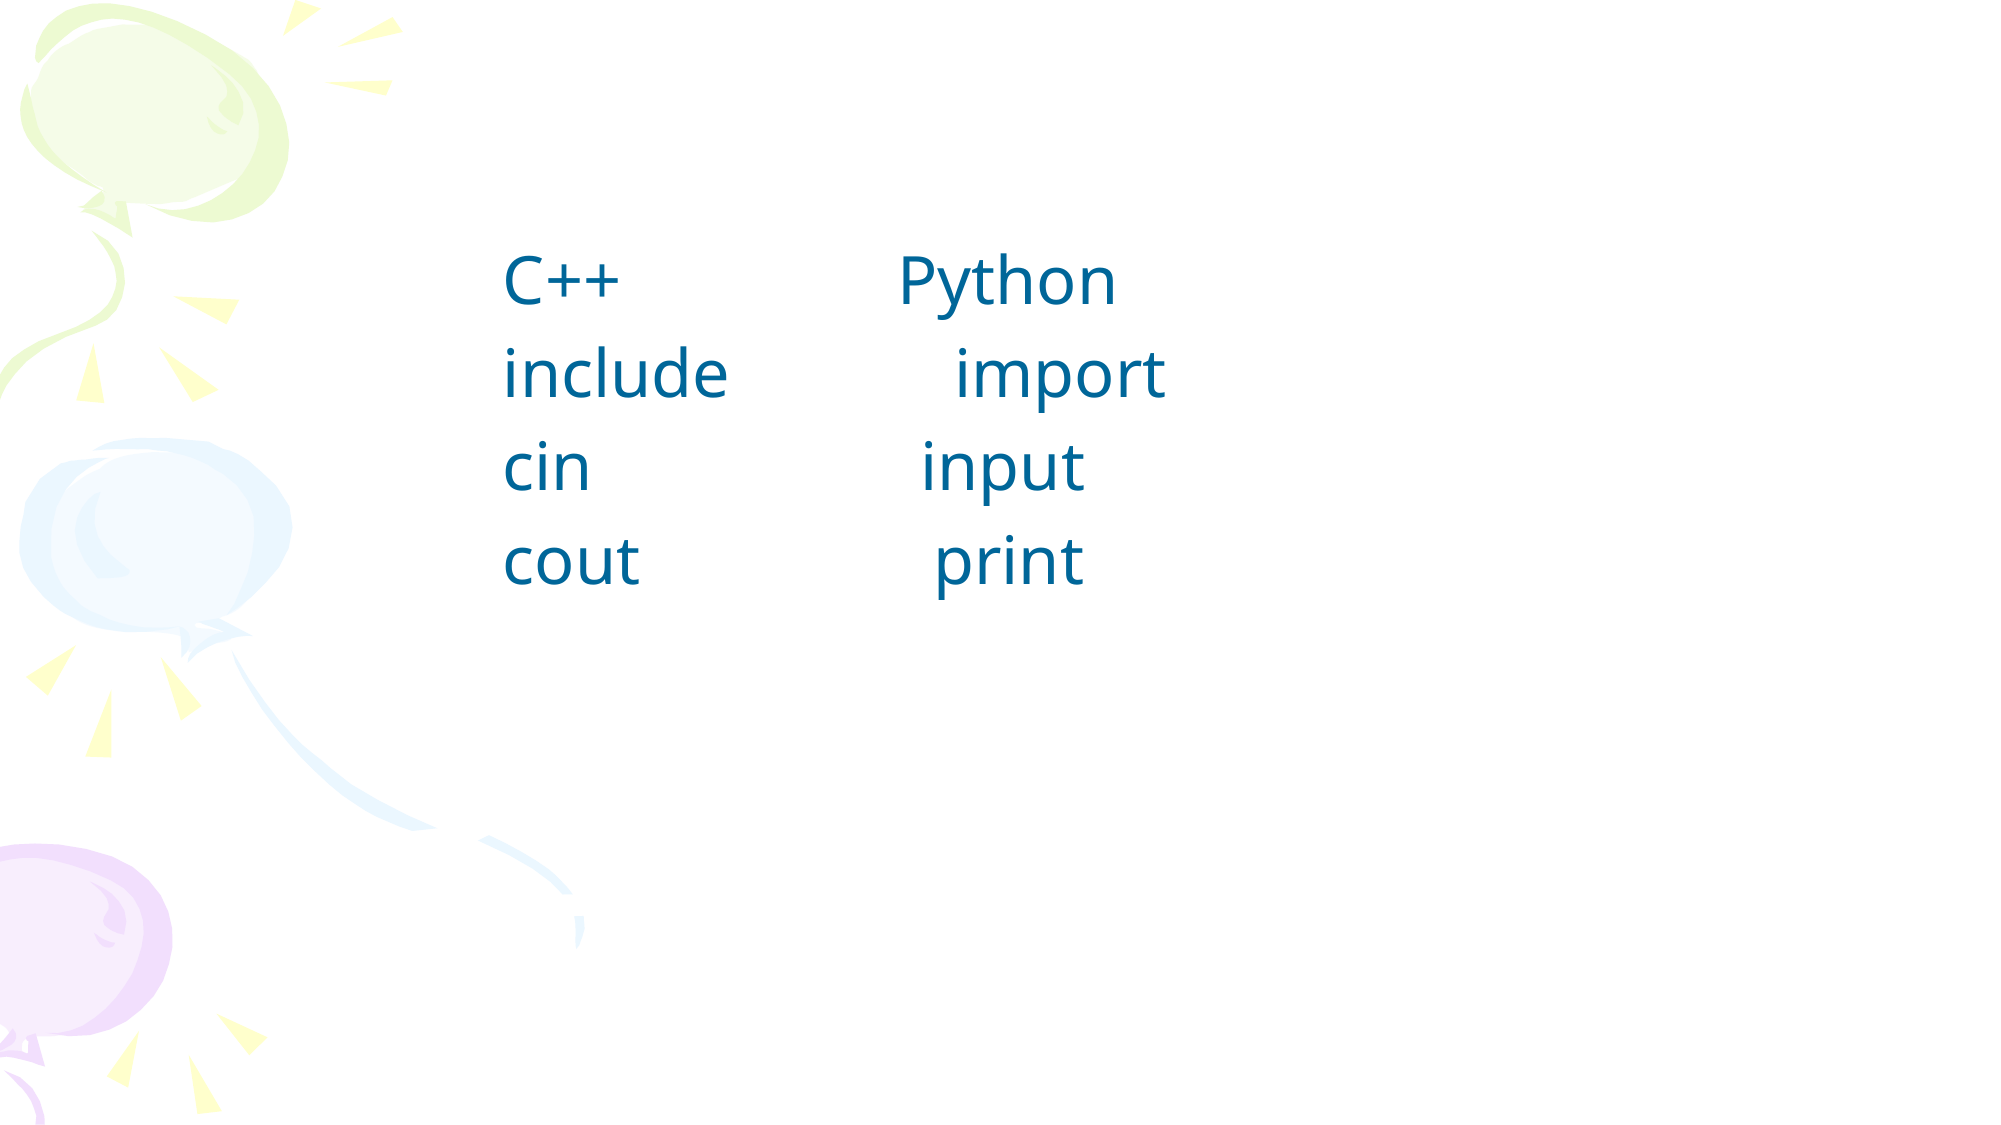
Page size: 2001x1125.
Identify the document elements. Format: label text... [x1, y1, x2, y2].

list C++ Python include import cin input cout print [487, 230, 1598, 689]
